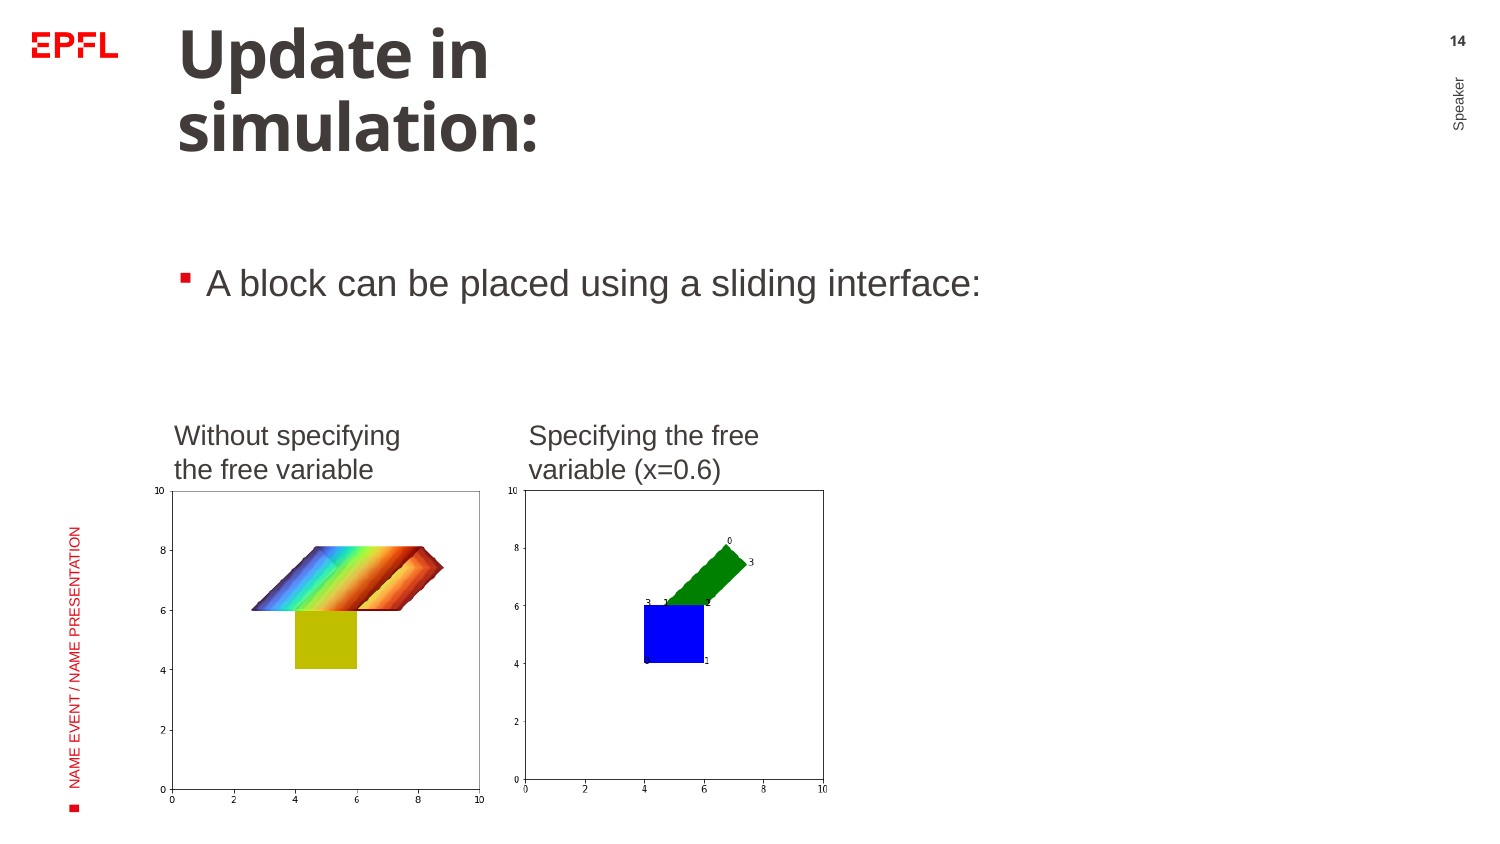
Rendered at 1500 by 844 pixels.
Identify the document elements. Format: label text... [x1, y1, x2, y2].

text_box Specifying the free variable (x=0.6) [513, 410, 786, 480]
picture [21, 21, 129, 69]
picture [501, 480, 834, 800]
footer Speaker [1415, 59, 1500, 641]
slide_number NAME EVENT / NAME PRESENTATION [0, 256, 149, 805]
slide_number 14 [1415, 32, 1500, 59]
list A block can be placed using a sliding interface: [148, 256, 1416, 813]
text_box Without specifying the free variable [159, 410, 432, 480]
title Update in simulation: [148, 21, 750, 198]
picture [147, 480, 491, 811]
